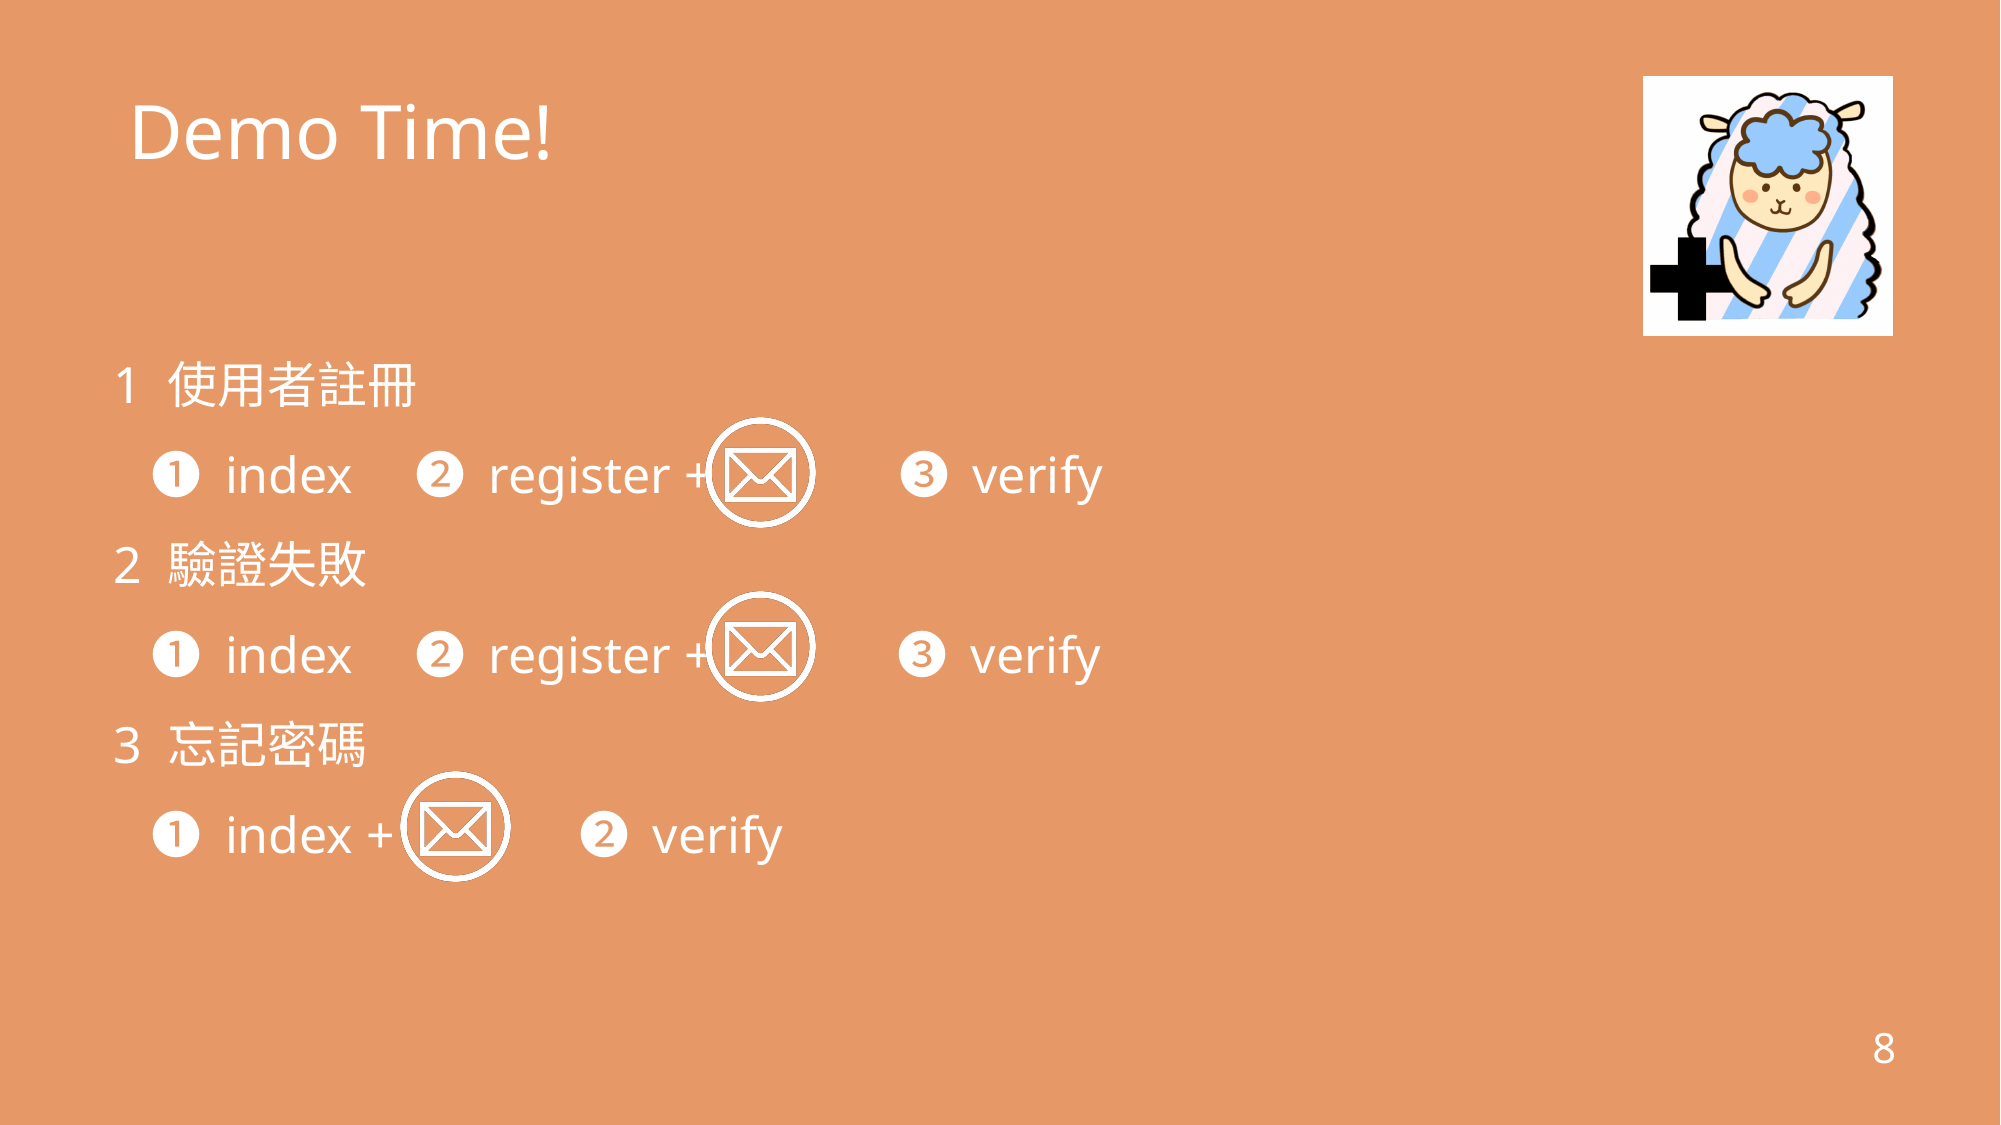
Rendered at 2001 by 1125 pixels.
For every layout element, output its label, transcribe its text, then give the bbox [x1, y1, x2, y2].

text_box 1 使用者註冊 ❶ index ❷ register + ❸ verify 2 驗證失敗 ❶ index ❷ register + ❸ verify 3 忘記密碼 ❶ index + ❷ verify [36, 38, 1970, 1100]
slide_number 8 [1631, 1020, 1912, 1081]
picture [1643, 76, 1894, 336]
picture [704, 591, 816, 702]
title Demo Time! [113, 76, 1641, 194]
picture [400, 770, 511, 882]
picture [704, 417, 816, 529]
